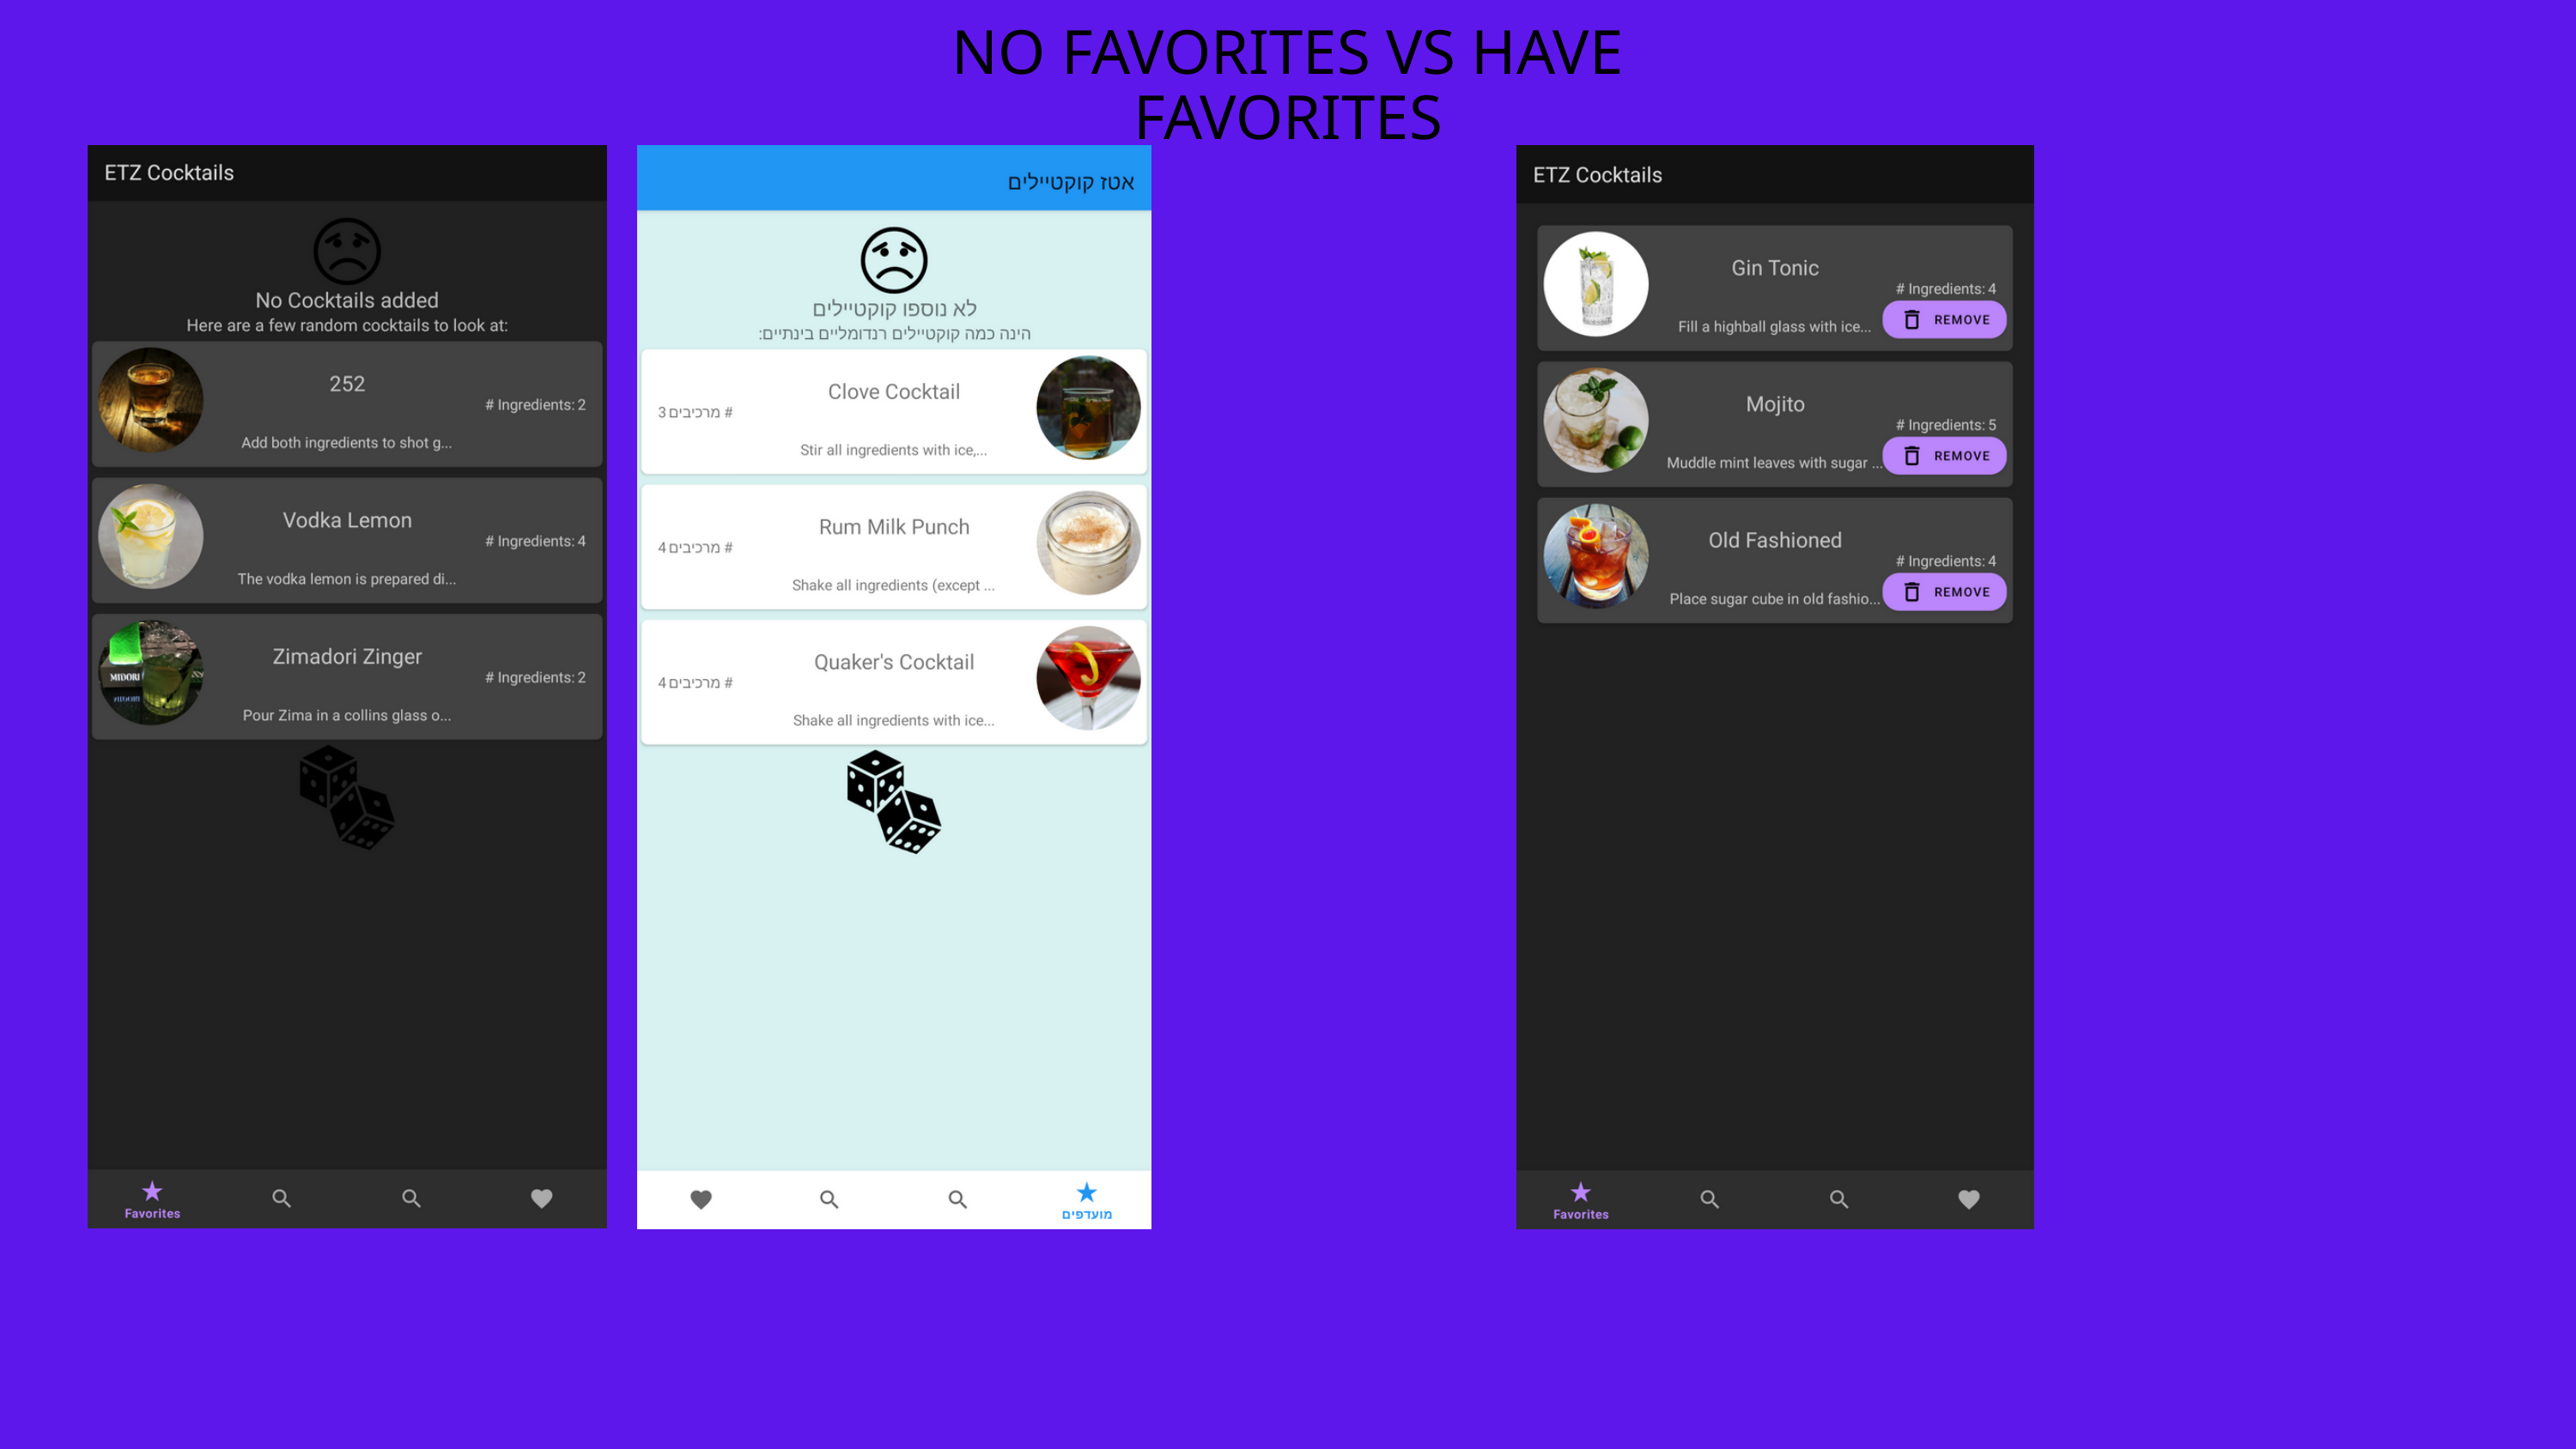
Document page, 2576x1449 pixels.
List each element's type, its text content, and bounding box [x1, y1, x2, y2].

picture [1516, 145, 2034, 1229]
text_box NO FAVORITES VS HAVE FAVORITES [821, 20, 1755, 152]
picture [88, 145, 608, 1228]
picture [636, 145, 1151, 1229]
